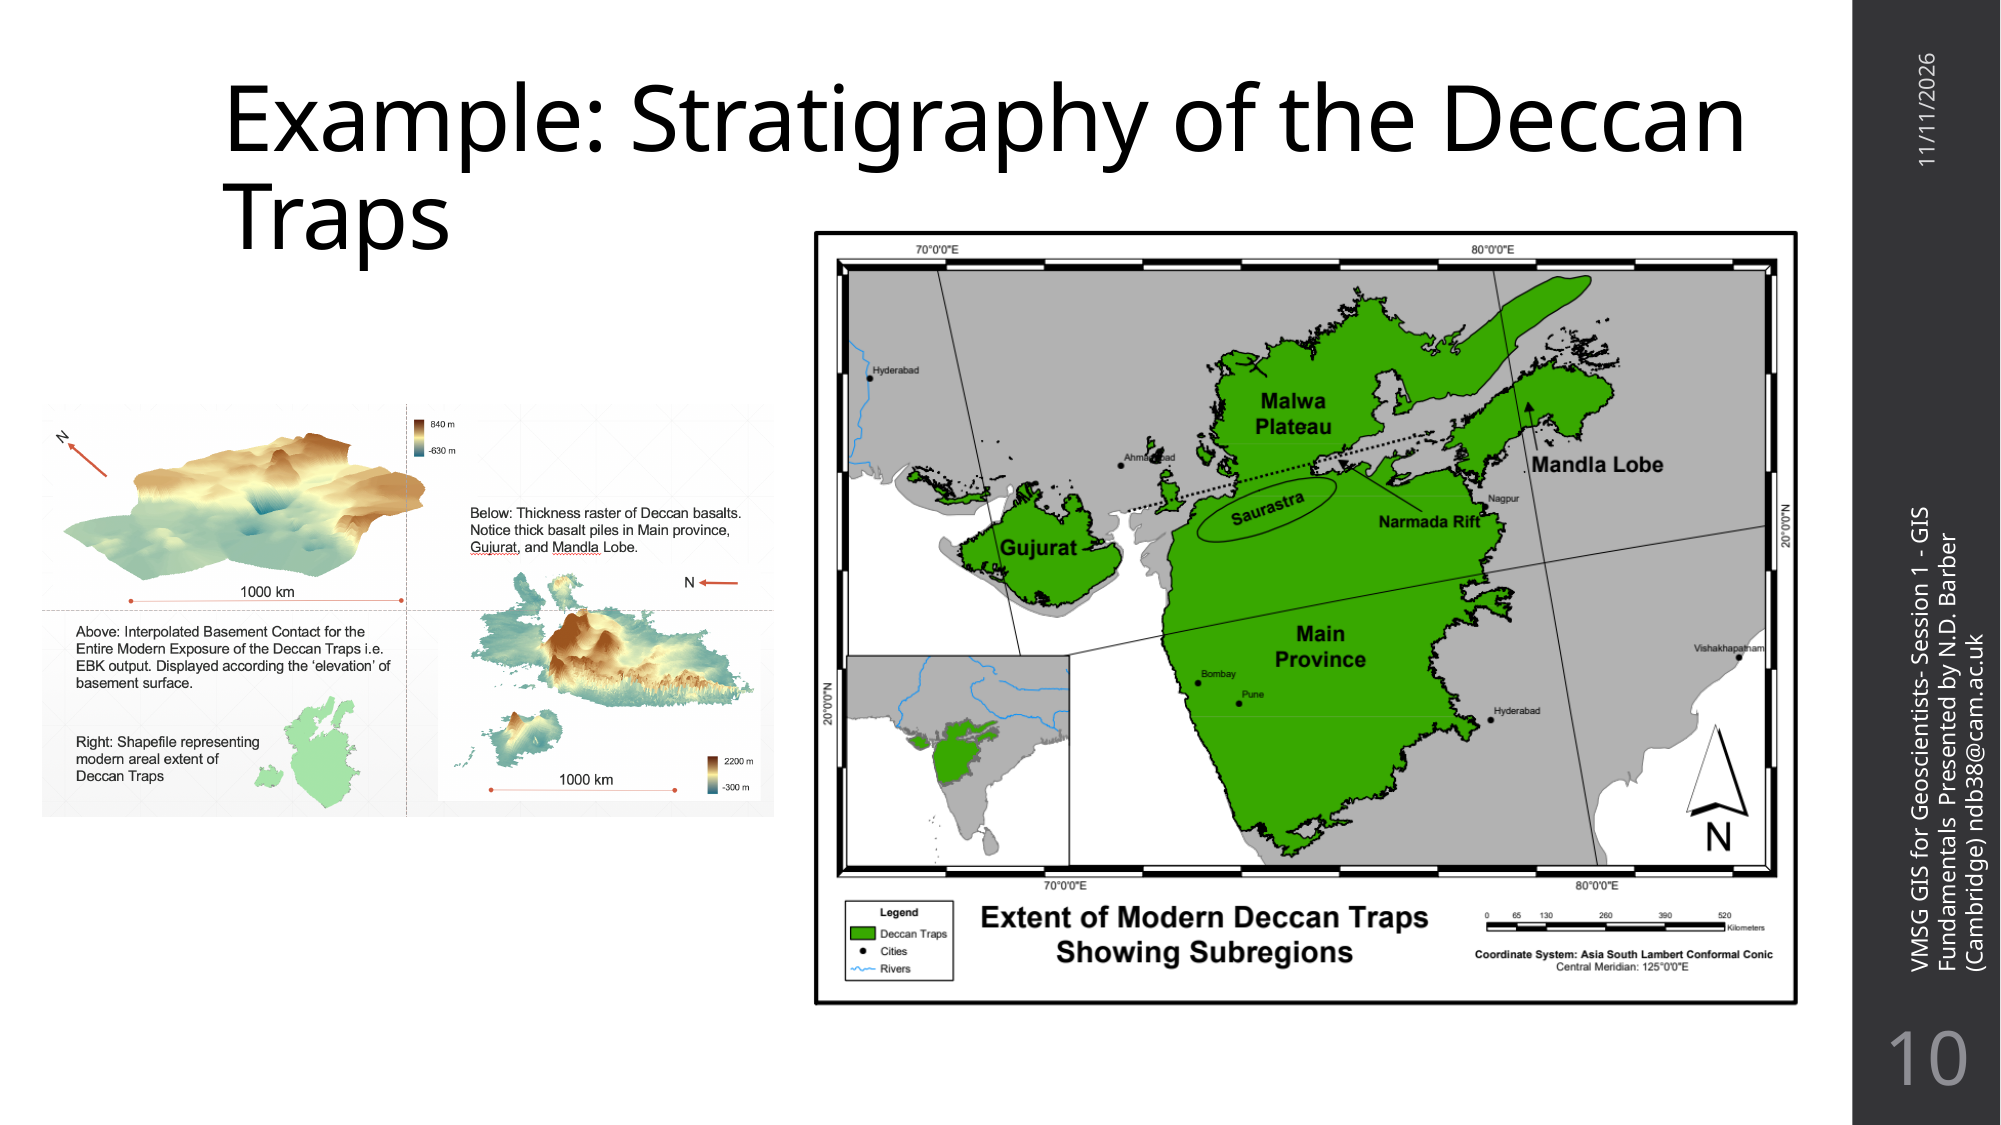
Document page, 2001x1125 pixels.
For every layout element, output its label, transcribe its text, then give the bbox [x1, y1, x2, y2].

footer VMSG GIS for Geoscientists- Session 1 - GIS Fundamentals Presented by N.D. Barber (Cambridge) ndb38@cam.ac.uk [1897, 400, 1958, 988]
picture [768, 193, 1848, 1028]
title Example: Stratigraphy of the Deccan Traps [206, 60, 1797, 278]
slide_number 9 [1852, 1012, 2000, 1110]
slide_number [1897, 37, 1958, 351]
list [42, 404, 761, 818]
